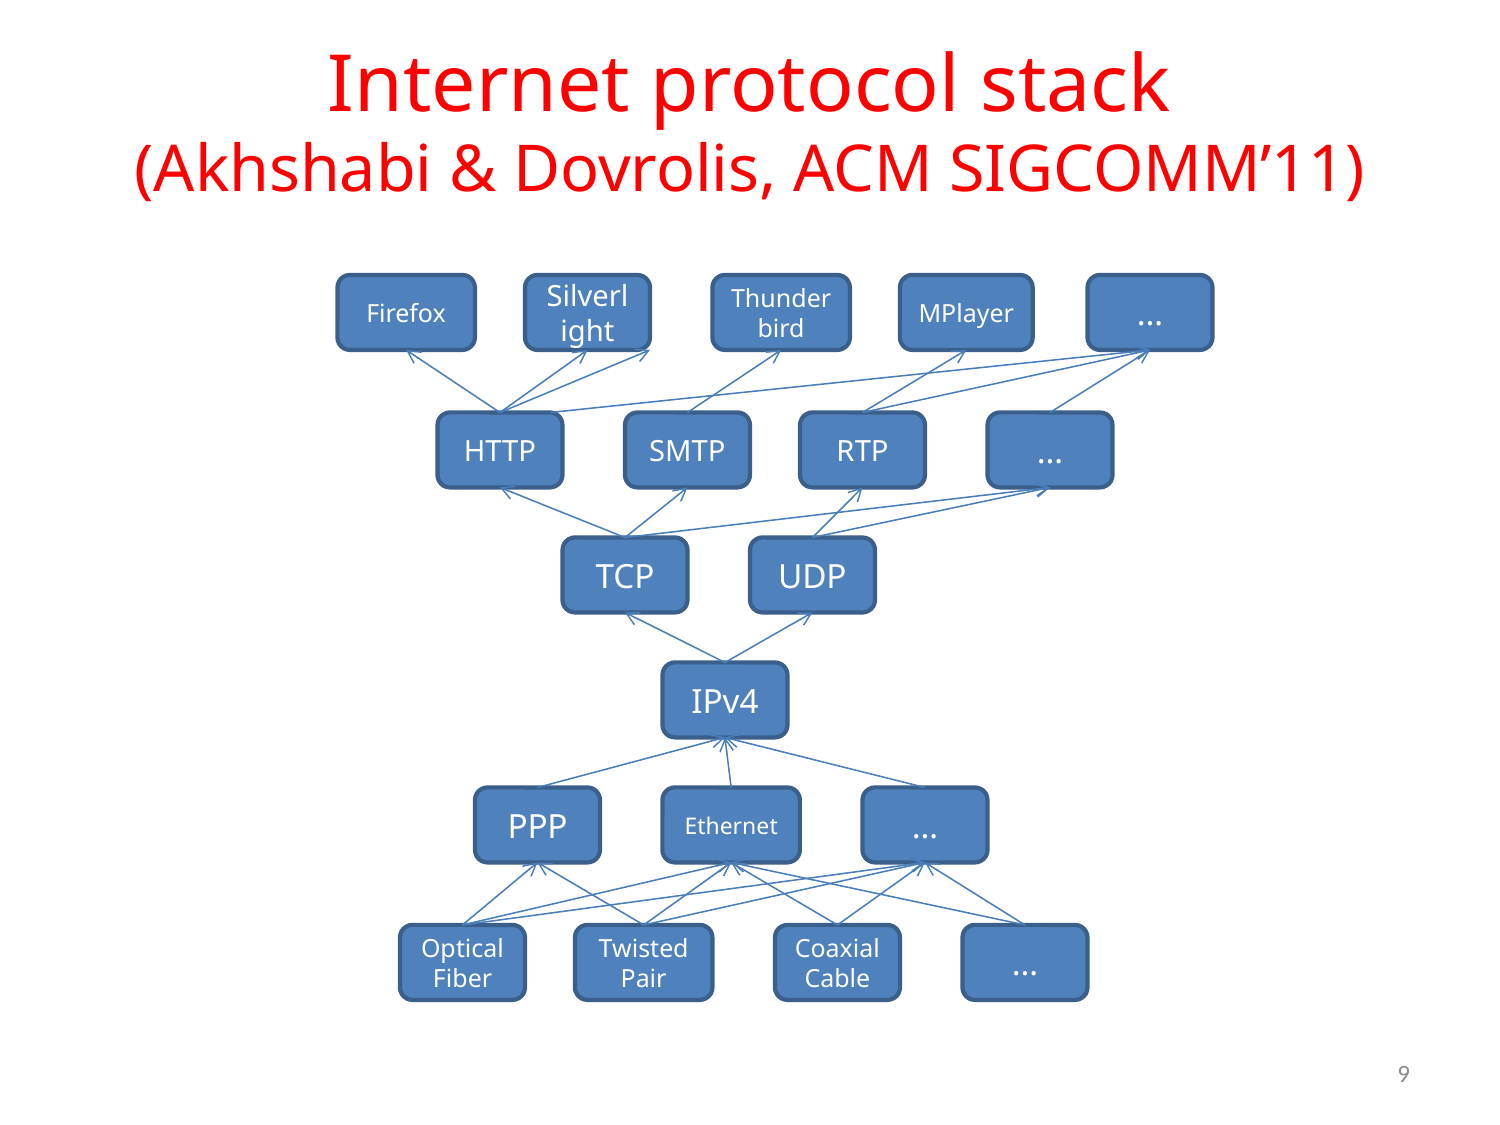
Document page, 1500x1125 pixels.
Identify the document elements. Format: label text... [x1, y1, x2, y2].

title Internet protocol stack (Akhshabi & Dovrolis, ACM SIGCOMM’11) [0, 24, 1500, 213]
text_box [337, 274, 1213, 1001]
slide_number 9 [1074, 1042, 1425, 1103]
